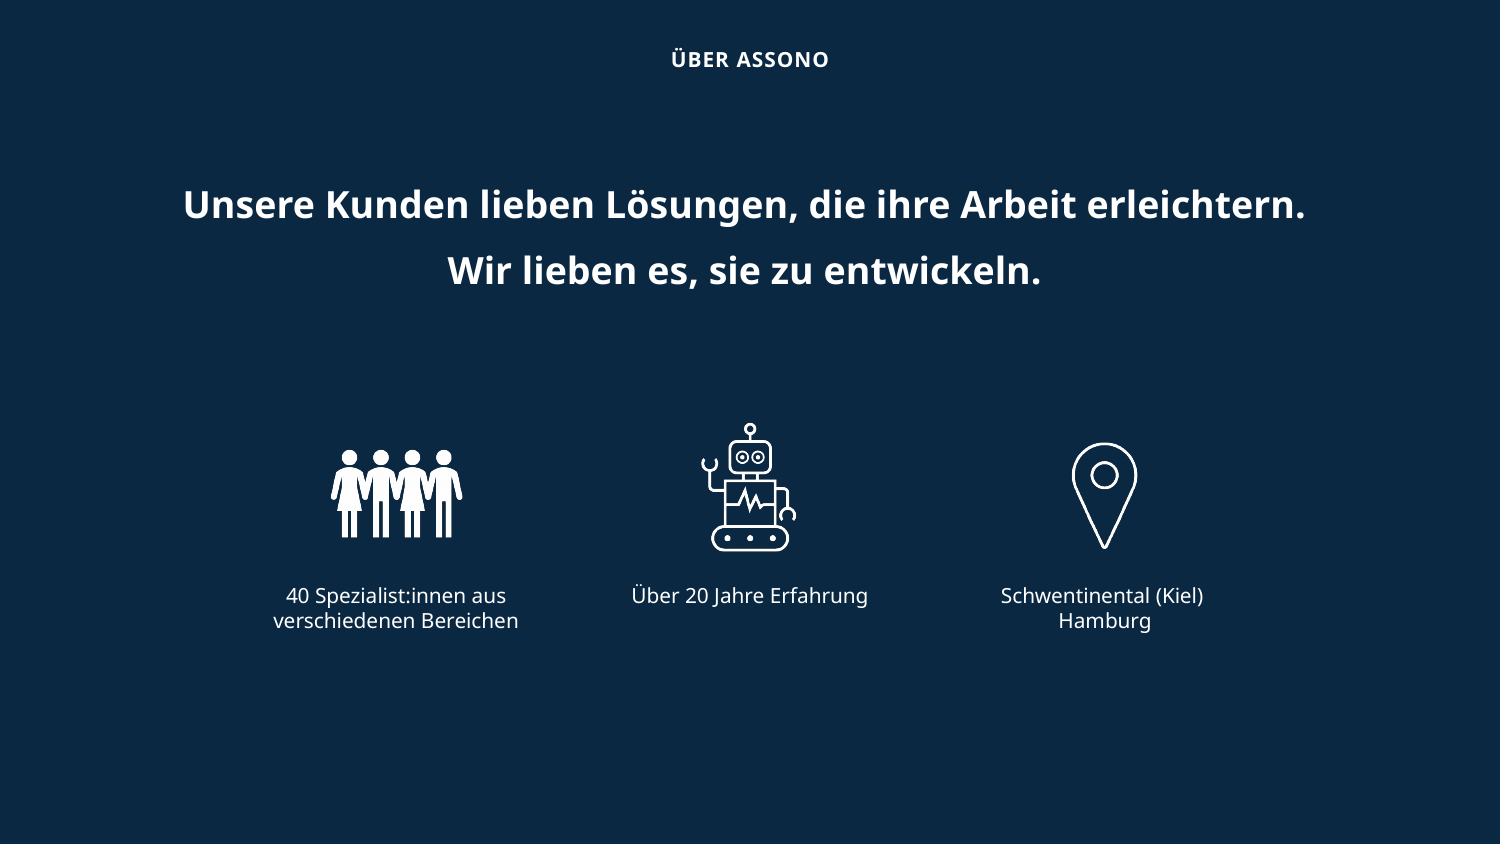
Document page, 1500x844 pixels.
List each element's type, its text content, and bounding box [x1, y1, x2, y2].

picture [320, 418, 472, 569]
picture [674, 413, 826, 564]
text_box Schwentinental (Kiel) Hamburg [989, 570, 1221, 645]
text_box Über 20 Jahre Erfahrung [619, 570, 881, 619]
text_box Unsere Kunden lieben Lösungen, die ihre Arbeit erleichtern. Wir lieben es, sie zu entwickeln. [170, 176, 1330, 292]
text_box 40 Spezialist:innen aus verschiedenen Bereichen [248, 570, 544, 645]
picture [1029, 420, 1181, 571]
text_box ÜBER ASSONO [0, 42, 1500, 76]
